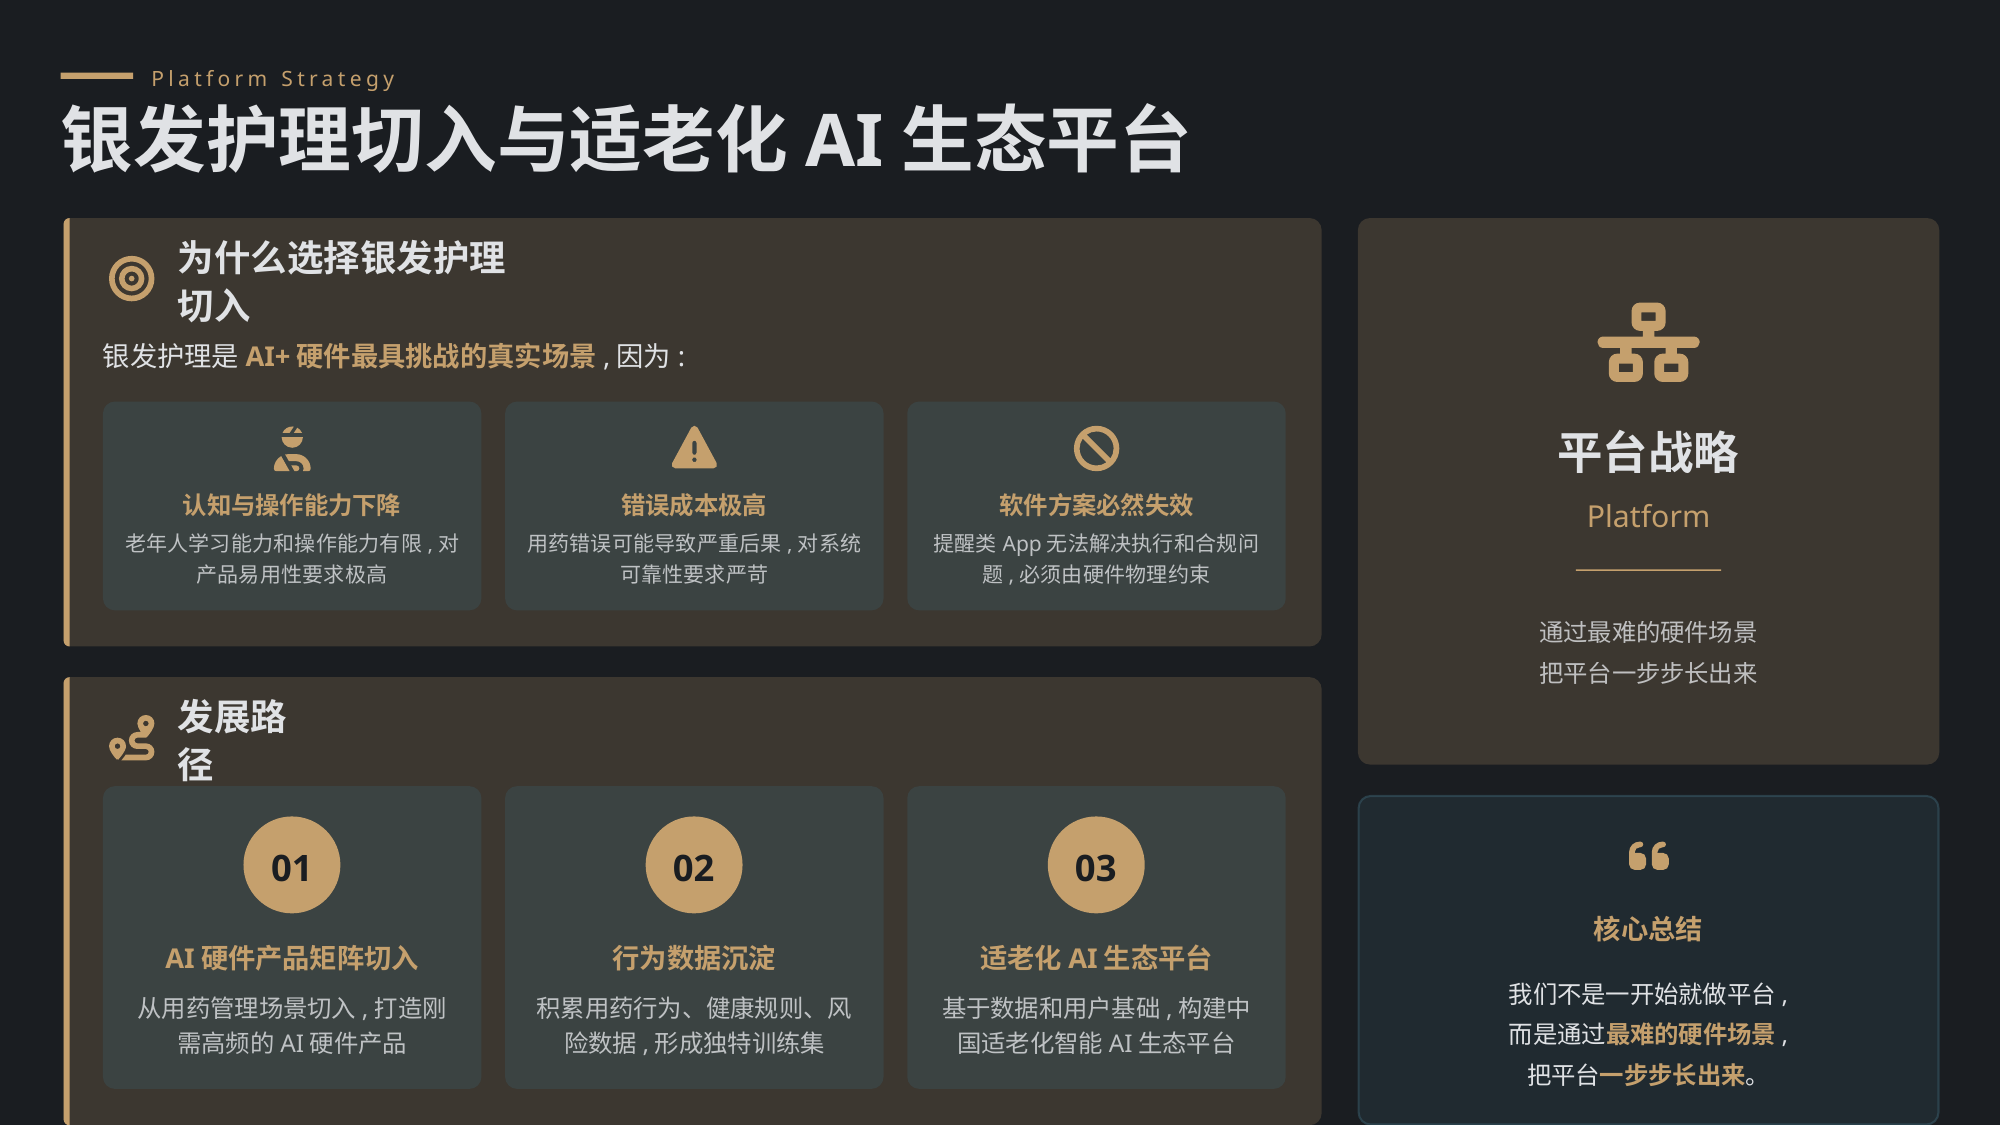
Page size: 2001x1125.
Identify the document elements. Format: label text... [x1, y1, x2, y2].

text_box [109, 737, 127, 760]
text_box [505, 401, 884, 611]
text_box 核心总结 [1388, 902, 1909, 946]
text_box [645, 816, 743, 914]
text_box [907, 401, 1286, 611]
text_box 我们不是一开始就做平台, 而是通过最难的硬件场景, 把平台一步步长出来。 [1389, 969, 1908, 1088]
text_box 认知与操作能力下降 [121, 483, 464, 520]
text_box [273, 456, 290, 472]
text_box [1047, 816, 1145, 914]
text_box 发展路径 [177, 713, 313, 762]
text_box [282, 426, 294, 433]
text_box 适老化AI生态平台 [930, 931, 1263, 974]
text_box [60, 72, 134, 79]
text_box [281, 437, 303, 448]
text_box [1073, 425, 1120, 472]
text_box 02 [662, 840, 725, 889]
text_box [70, 677, 1322, 1125]
text_box [70, 218, 1322, 647]
text_box 用药错误可能导致严重后果,对系统可靠性要求严苛 [523, 525, 865, 587]
text_box [285, 454, 311, 472]
text_box [293, 427, 303, 433]
text_box [505, 786, 884, 1089]
text_box Platform Strategy [151, 60, 456, 91]
text_box 银发护理是AI+硬件最具挑战的真实场景,因为: [102, 327, 1299, 371]
text_box Platform [1531, 490, 1766, 534]
text_box 01 [263, 840, 320, 889]
text_box [63, 218, 70, 647]
text_box [243, 816, 341, 914]
text_box [672, 425, 717, 469]
text_box [121, 714, 155, 761]
text_box 行为数据沉淀 [528, 931, 861, 974]
text_box 03 [1064, 840, 1127, 889]
text_box [109, 255, 155, 302]
text_box [102, 401, 482, 611]
text_box [907, 786, 1286, 1089]
text_box 为什么选择银发护理切入 [177, 254, 516, 303]
text_box [1651, 841, 1669, 870]
text_box 软件方案必然失效 [925, 483, 1268, 520]
text_box 银发护理切入与适老化AI生态平台 [60, 109, 1976, 182]
text_box 错误成本极高 [523, 483, 866, 520]
text_box [1629, 841, 1647, 870]
text_box [1597, 302, 1700, 382]
text_box 平台战略 [1528, 424, 1769, 479]
text_box 基于数据和用户基础,构建中国适老化智能AI生态平台 [931, 985, 1262, 1059]
text_box [63, 677, 70, 1125]
text_box [102, 786, 482, 1089]
text_box 老年人学习能力和操作能力有限,对产品易用性要求极高 [121, 525, 463, 587]
text_box [1357, 218, 1940, 765]
text_box 积累用药行为、健康规则、风险数据,形成独特训练集 [529, 985, 860, 1059]
text_box 提醒类App无法解决执行和合规问题,必须由硬件物理约束 [926, 525, 1267, 587]
text_box AI硬件产品矩阵切入 [126, 931, 458, 974]
text_box [1358, 796, 1939, 1125]
text_box 从用药管理场景切入,打造刚需高频的AI硬件产品 [127, 985, 458, 1059]
text_box 通过最难的硬件场景 把平台一步步长出来 [1533, 607, 1764, 686]
